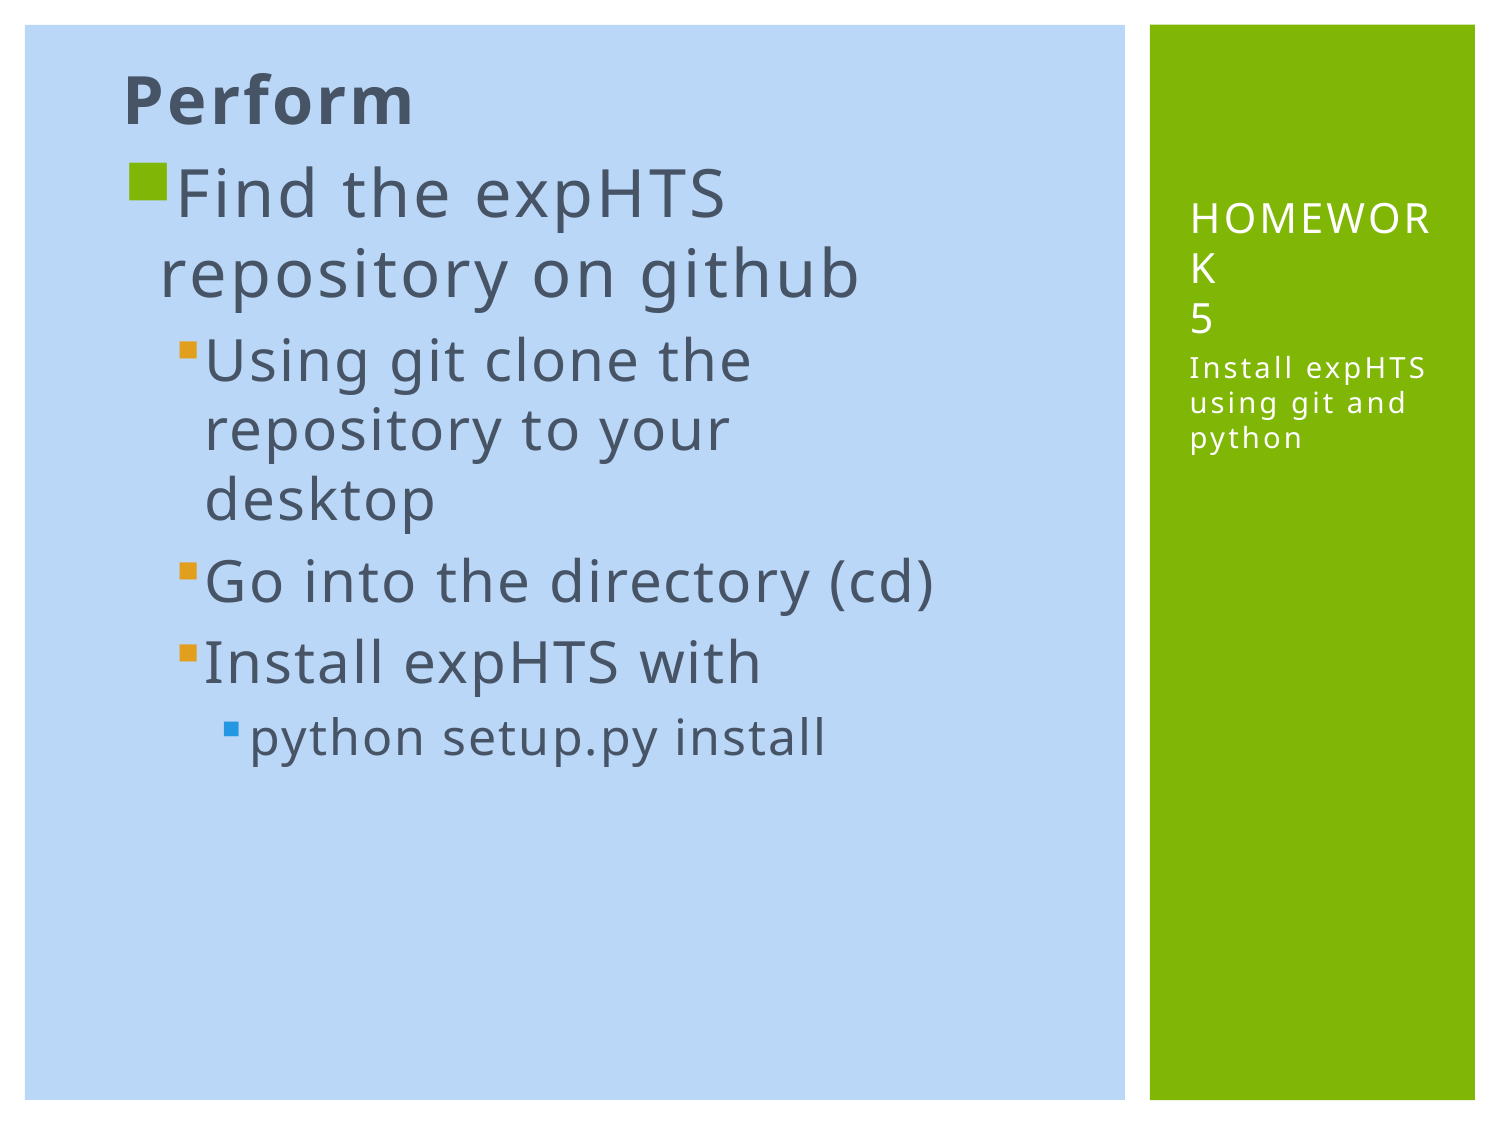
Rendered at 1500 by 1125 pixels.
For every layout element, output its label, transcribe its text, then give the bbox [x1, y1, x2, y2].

list Install expHTS using git and python [1174, 350, 1449, 812]
title HOMeWORK 5 [1174, 75, 1472, 350]
list Perform Find the expHTS repository on github Using git clone the repository to your desktop Go into the directory (cd) Install expHTS with python setup.py install [99, 50, 965, 1011]
